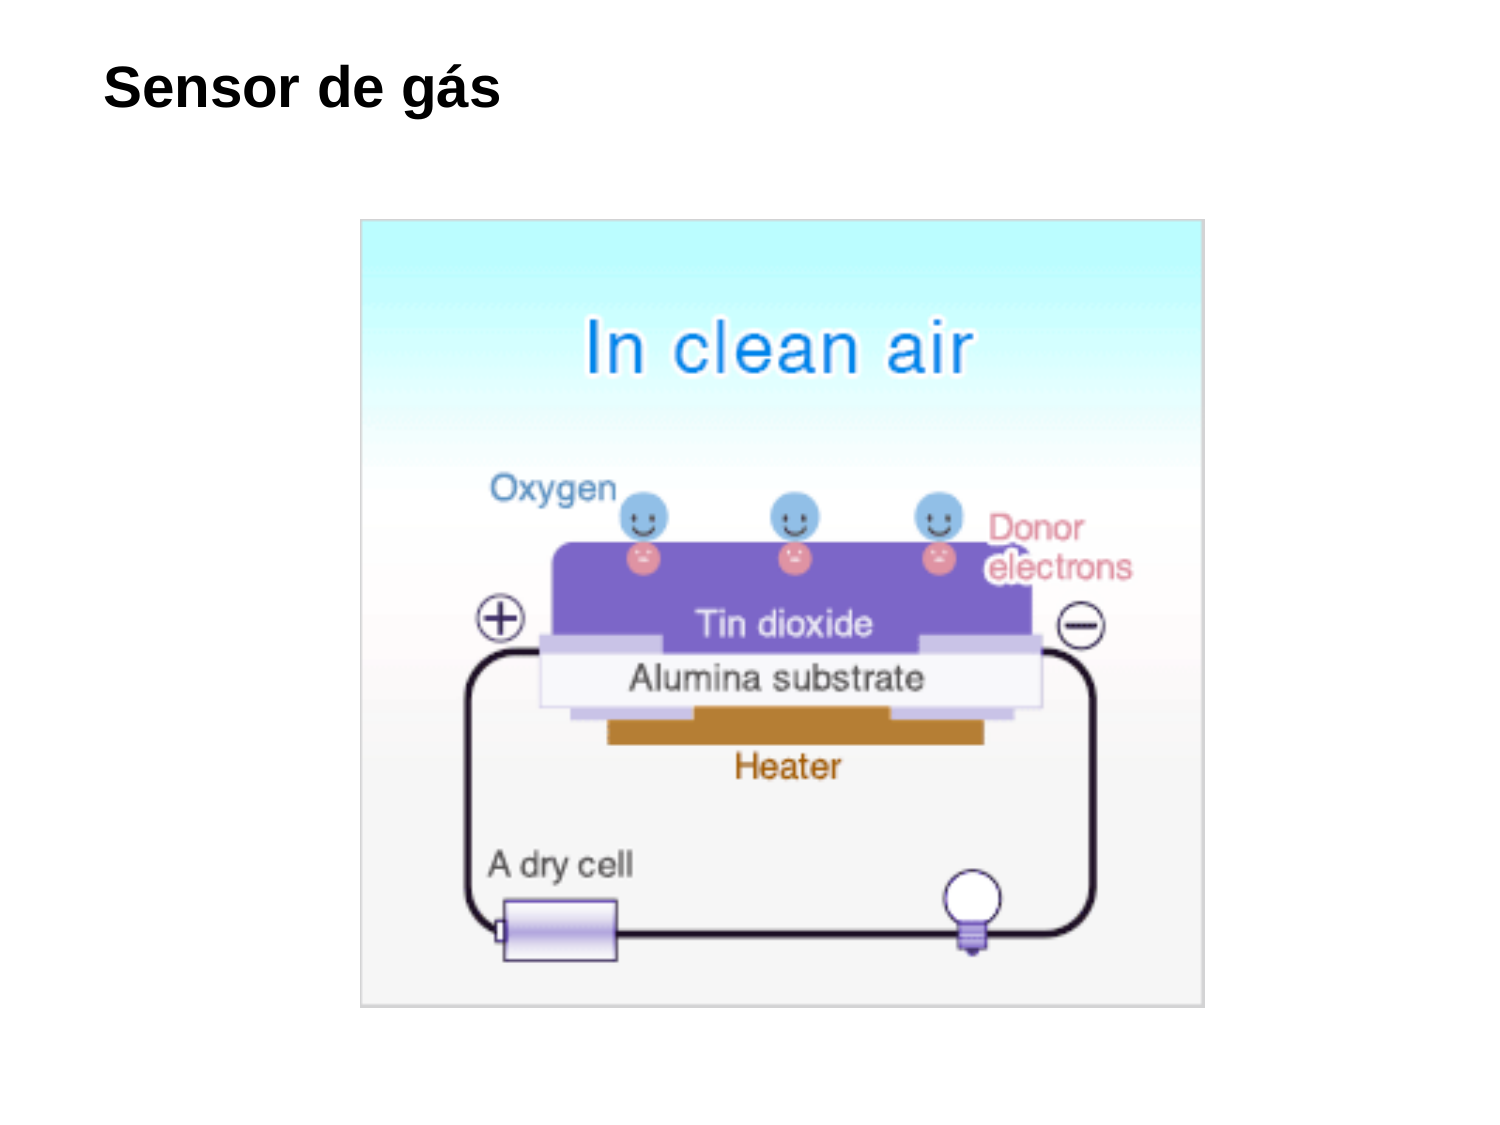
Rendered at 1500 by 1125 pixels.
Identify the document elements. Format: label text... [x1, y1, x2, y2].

picture [359, 219, 1205, 1008]
title Sensor de gás [88, 42, 1282, 126]
